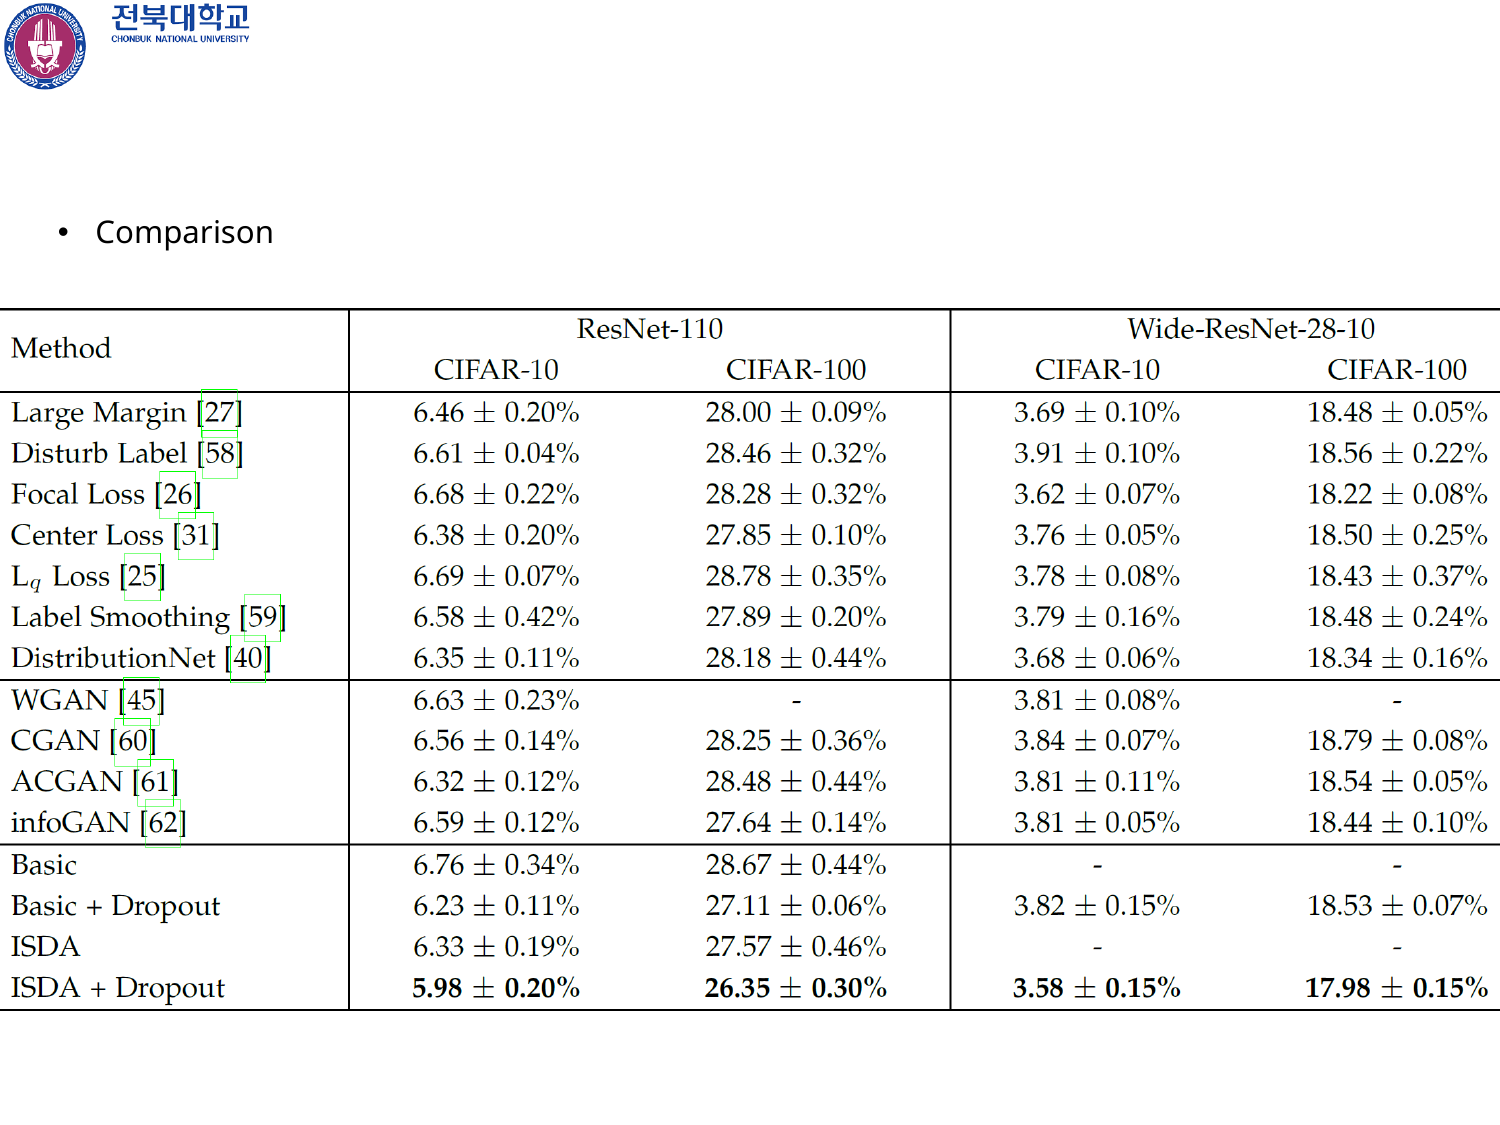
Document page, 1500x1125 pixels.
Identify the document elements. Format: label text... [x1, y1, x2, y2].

picture [0, 301, 1500, 1019]
picture [103, 0, 257, 46]
picture [0, 0, 90, 92]
list Comparison [42, 209, 1458, 301]
